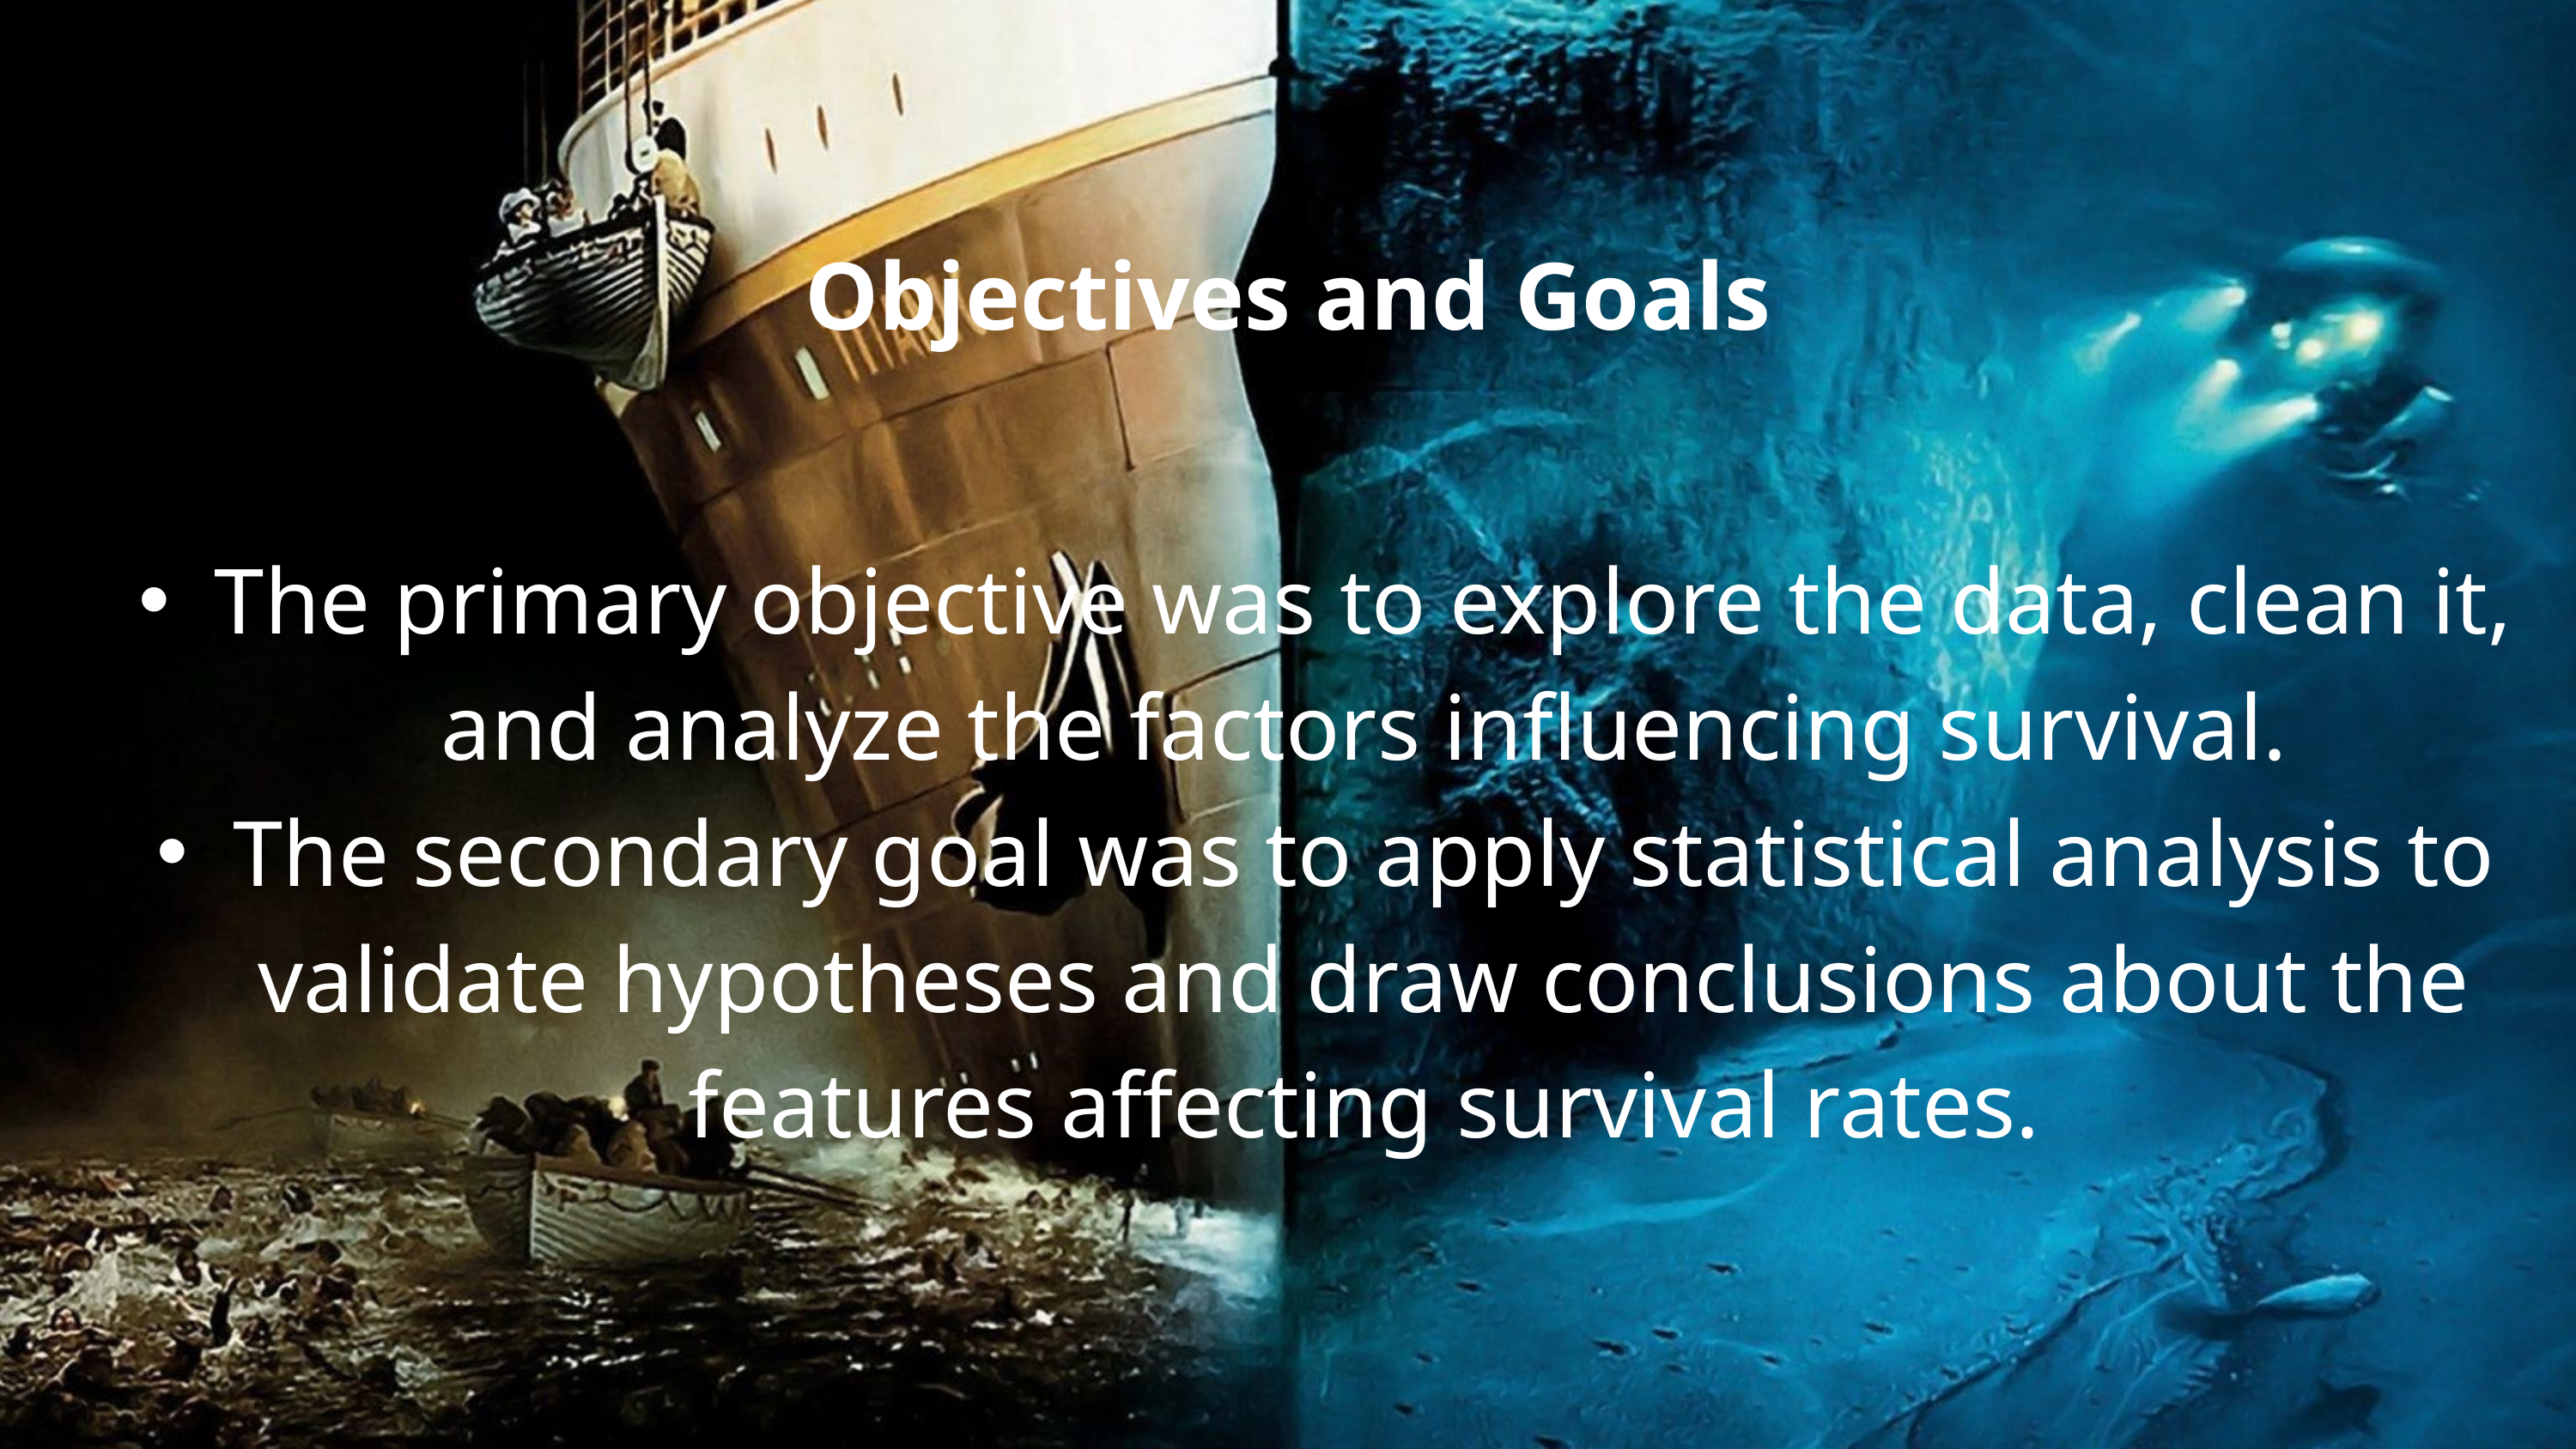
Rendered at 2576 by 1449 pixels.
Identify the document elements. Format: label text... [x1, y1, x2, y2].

text_box [0, 1282, 2576, 1449]
text_box The primary objective was to explore the data, clean it, and analyze the factors influencing survival. The secondary goal was to apply statistical analysis to validate hypotheses and draw conclusions about the features affecting survival rates. [0, 526, 2576, 1282]
text_box Objectives and Goals [0, 218, 2576, 526]
text_box [0, 0, 2576, 218]
